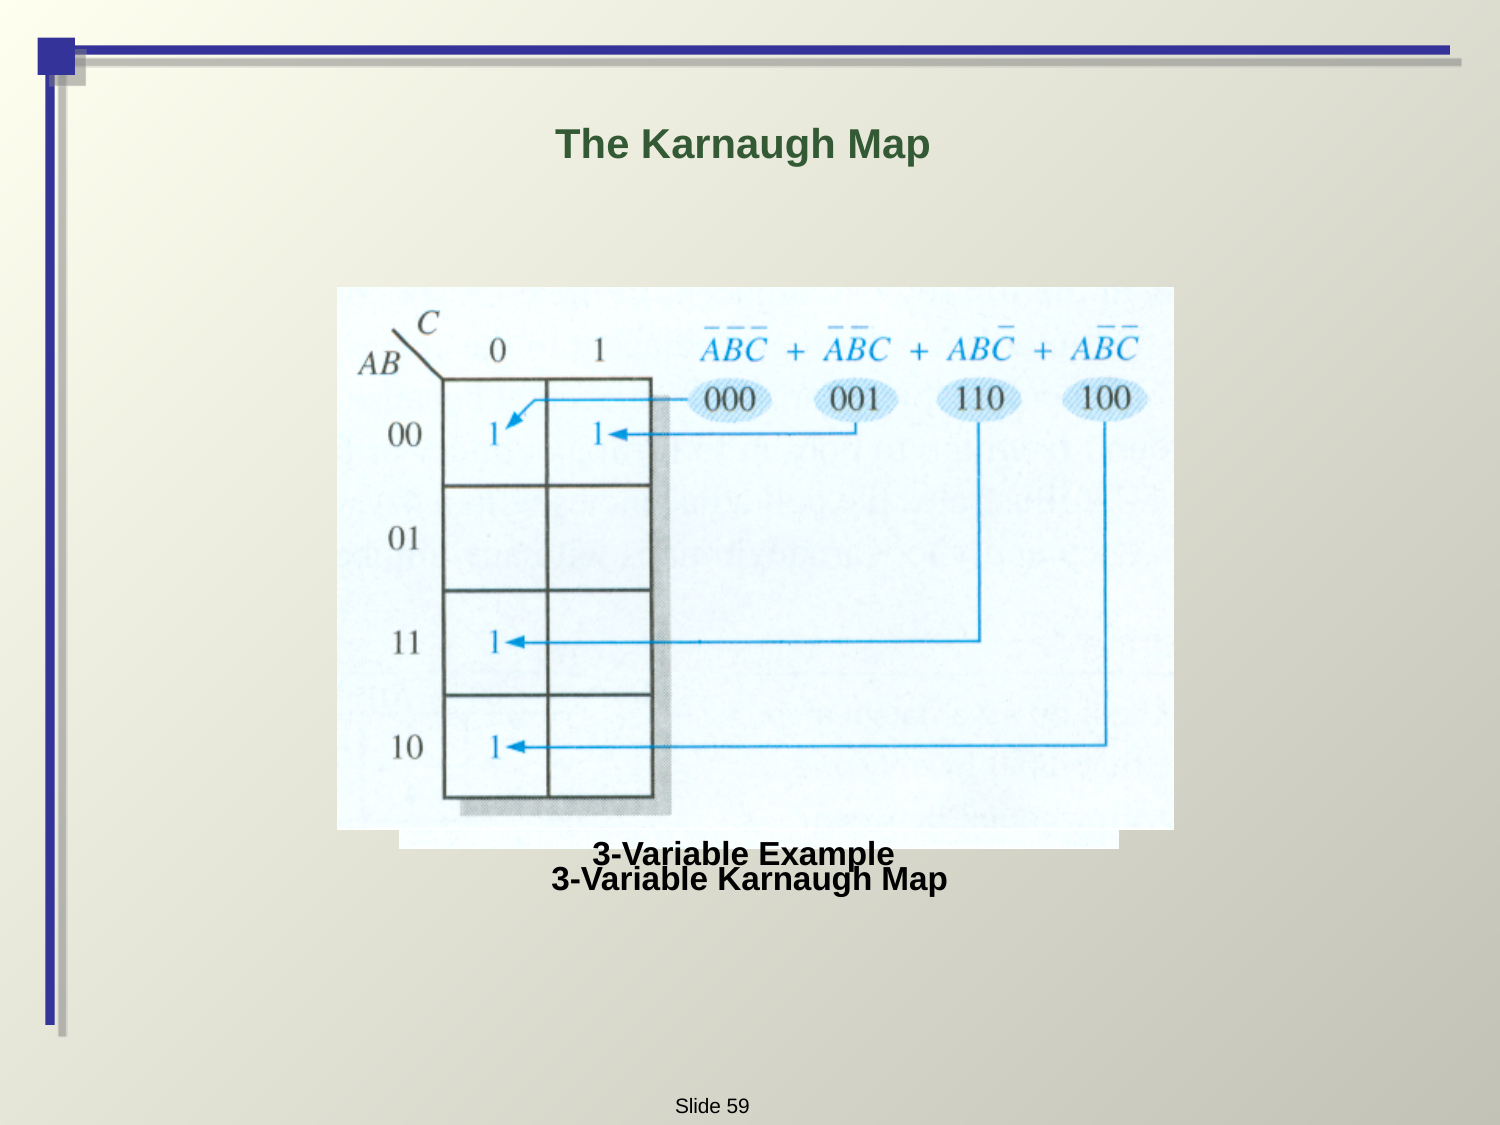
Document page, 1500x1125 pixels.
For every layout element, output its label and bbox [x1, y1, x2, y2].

text_box [37, 37, 1450, 1025]
text_box [324, 287, 1174, 881]
text_box [399, 881, 1119, 906]
